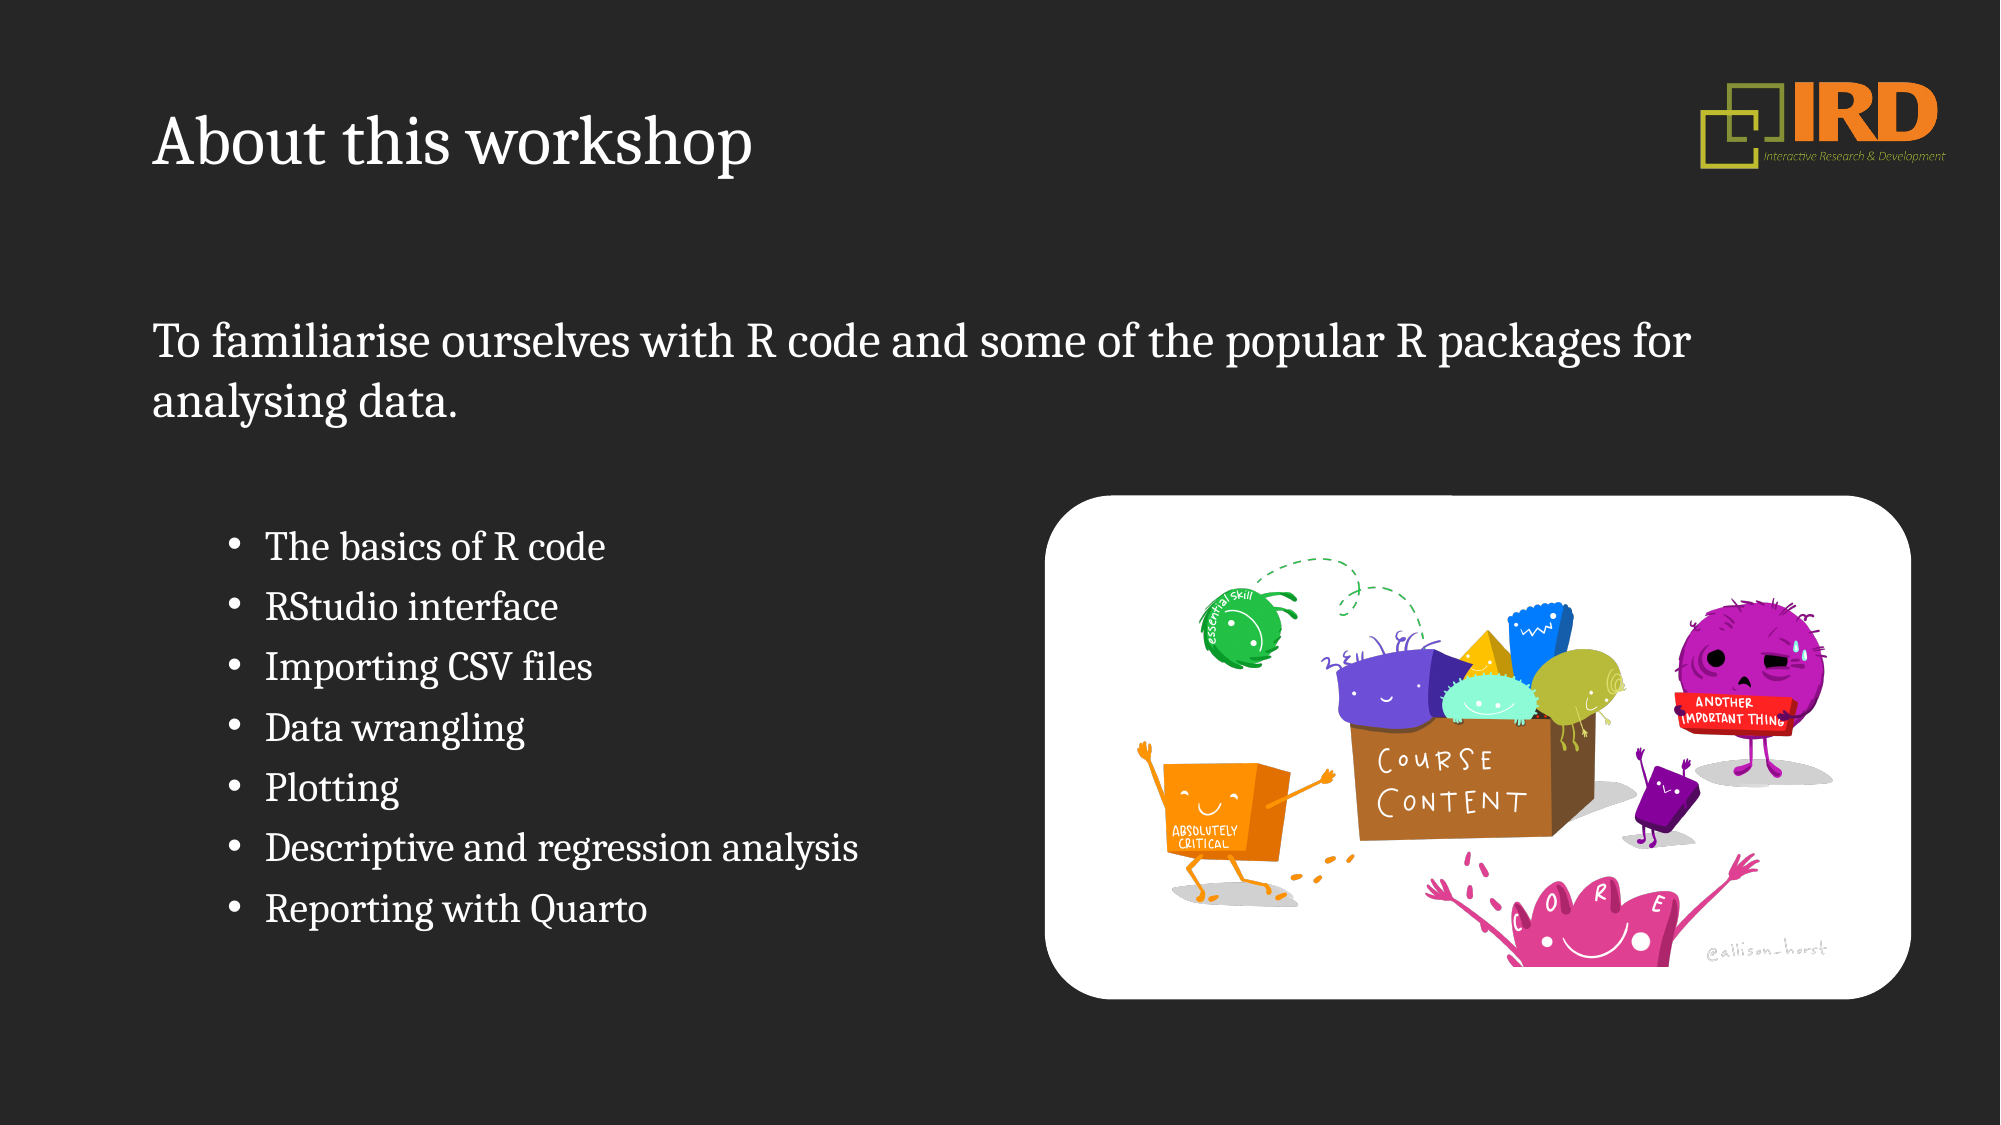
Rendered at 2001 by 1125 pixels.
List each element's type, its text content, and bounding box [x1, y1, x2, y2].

title About this workshop [137, 59, 1639, 224]
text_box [1044, 495, 1912, 1000]
list To familiarise ourselves with R code and some of the popular R packages for analysing data. The basics of R code RStudio interface Importing CSV files Data wrangling Plotting Descriptive and regression analysis Reporting with Quarto [137, 299, 1863, 1014]
picture [1698, 82, 1948, 169]
